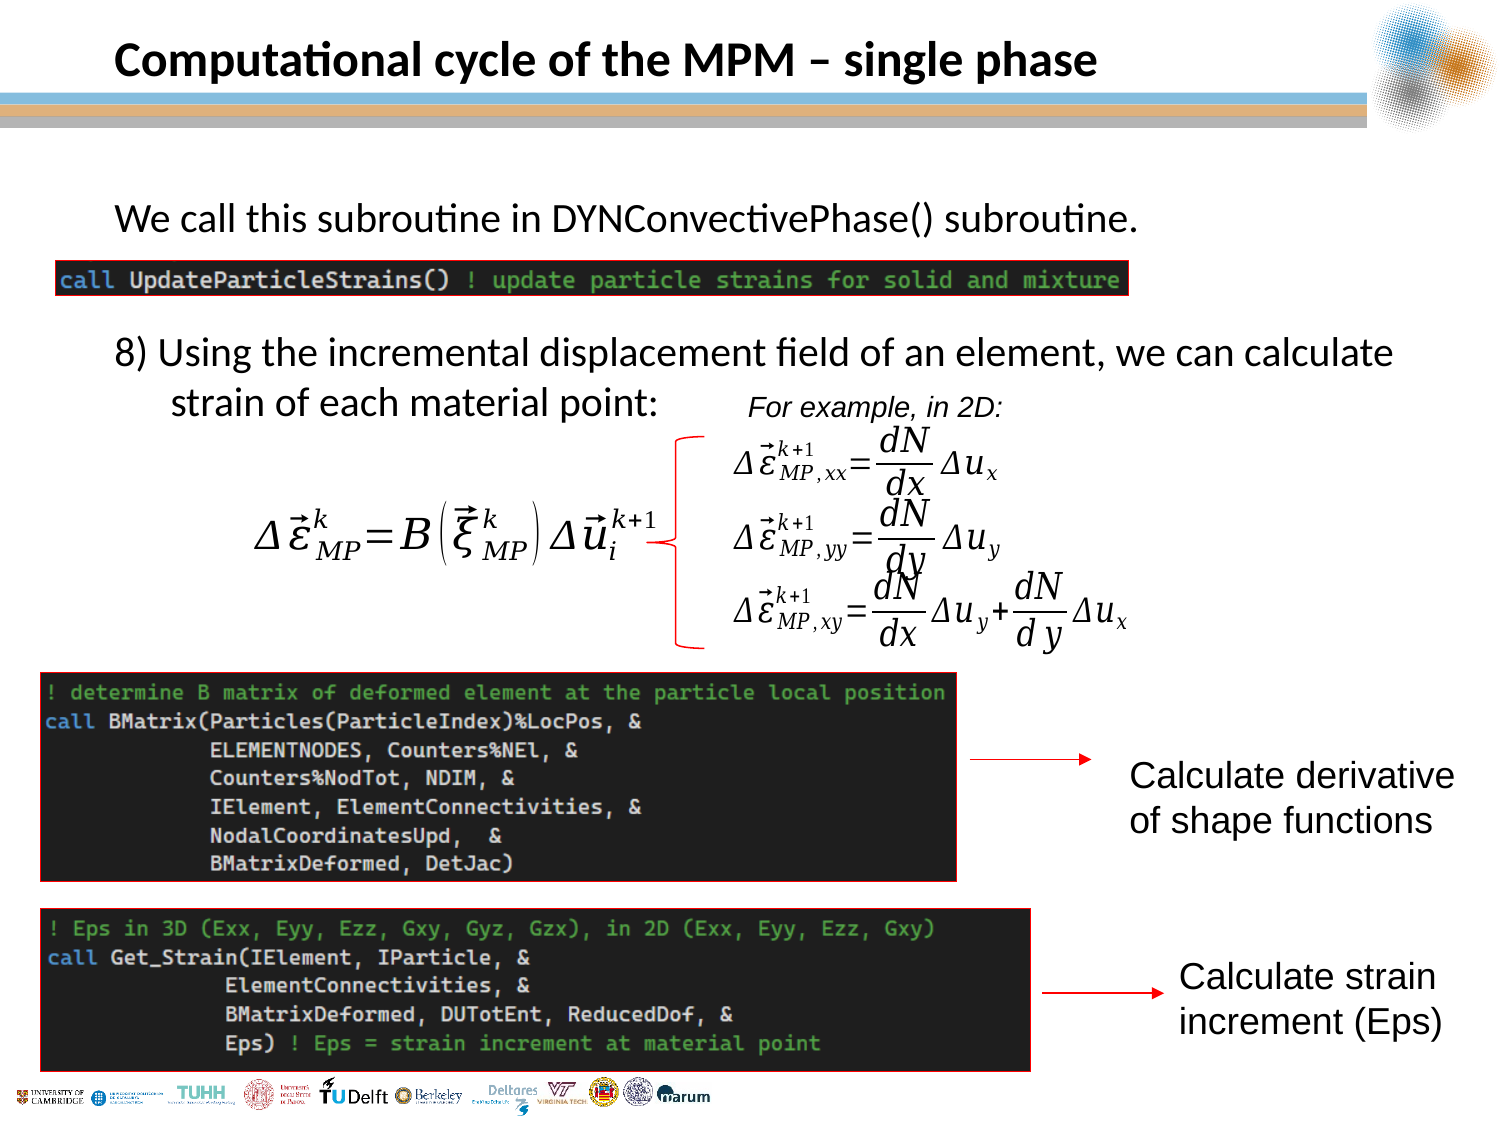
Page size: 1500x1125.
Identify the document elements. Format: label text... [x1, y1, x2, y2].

picture [55, 260, 1129, 296]
picture [40, 672, 958, 882]
text_box Calculate strain increment (Eps) [1164, 944, 1500, 1050]
list 8) Using the incremental displacement field of an element, we can calculate strain of each material point: [114, 324, 1406, 445]
text_box [646, 435, 705, 650]
text_box For example, in 2D: [733, 380, 1019, 431]
picture [1367, 0, 1500, 135]
text_box Calculate derivative of shape functions [1114, 743, 1479, 849]
text_box We call this subroutine in DYNConvectivePhase() subroutine. [114, 190, 1406, 247]
title Computational cycle of the MPM – single phase [114, 10, 1371, 104]
picture [623, 1077, 653, 1106]
picture [654, 1082, 712, 1104]
picture [15, 908, 1031, 1120]
